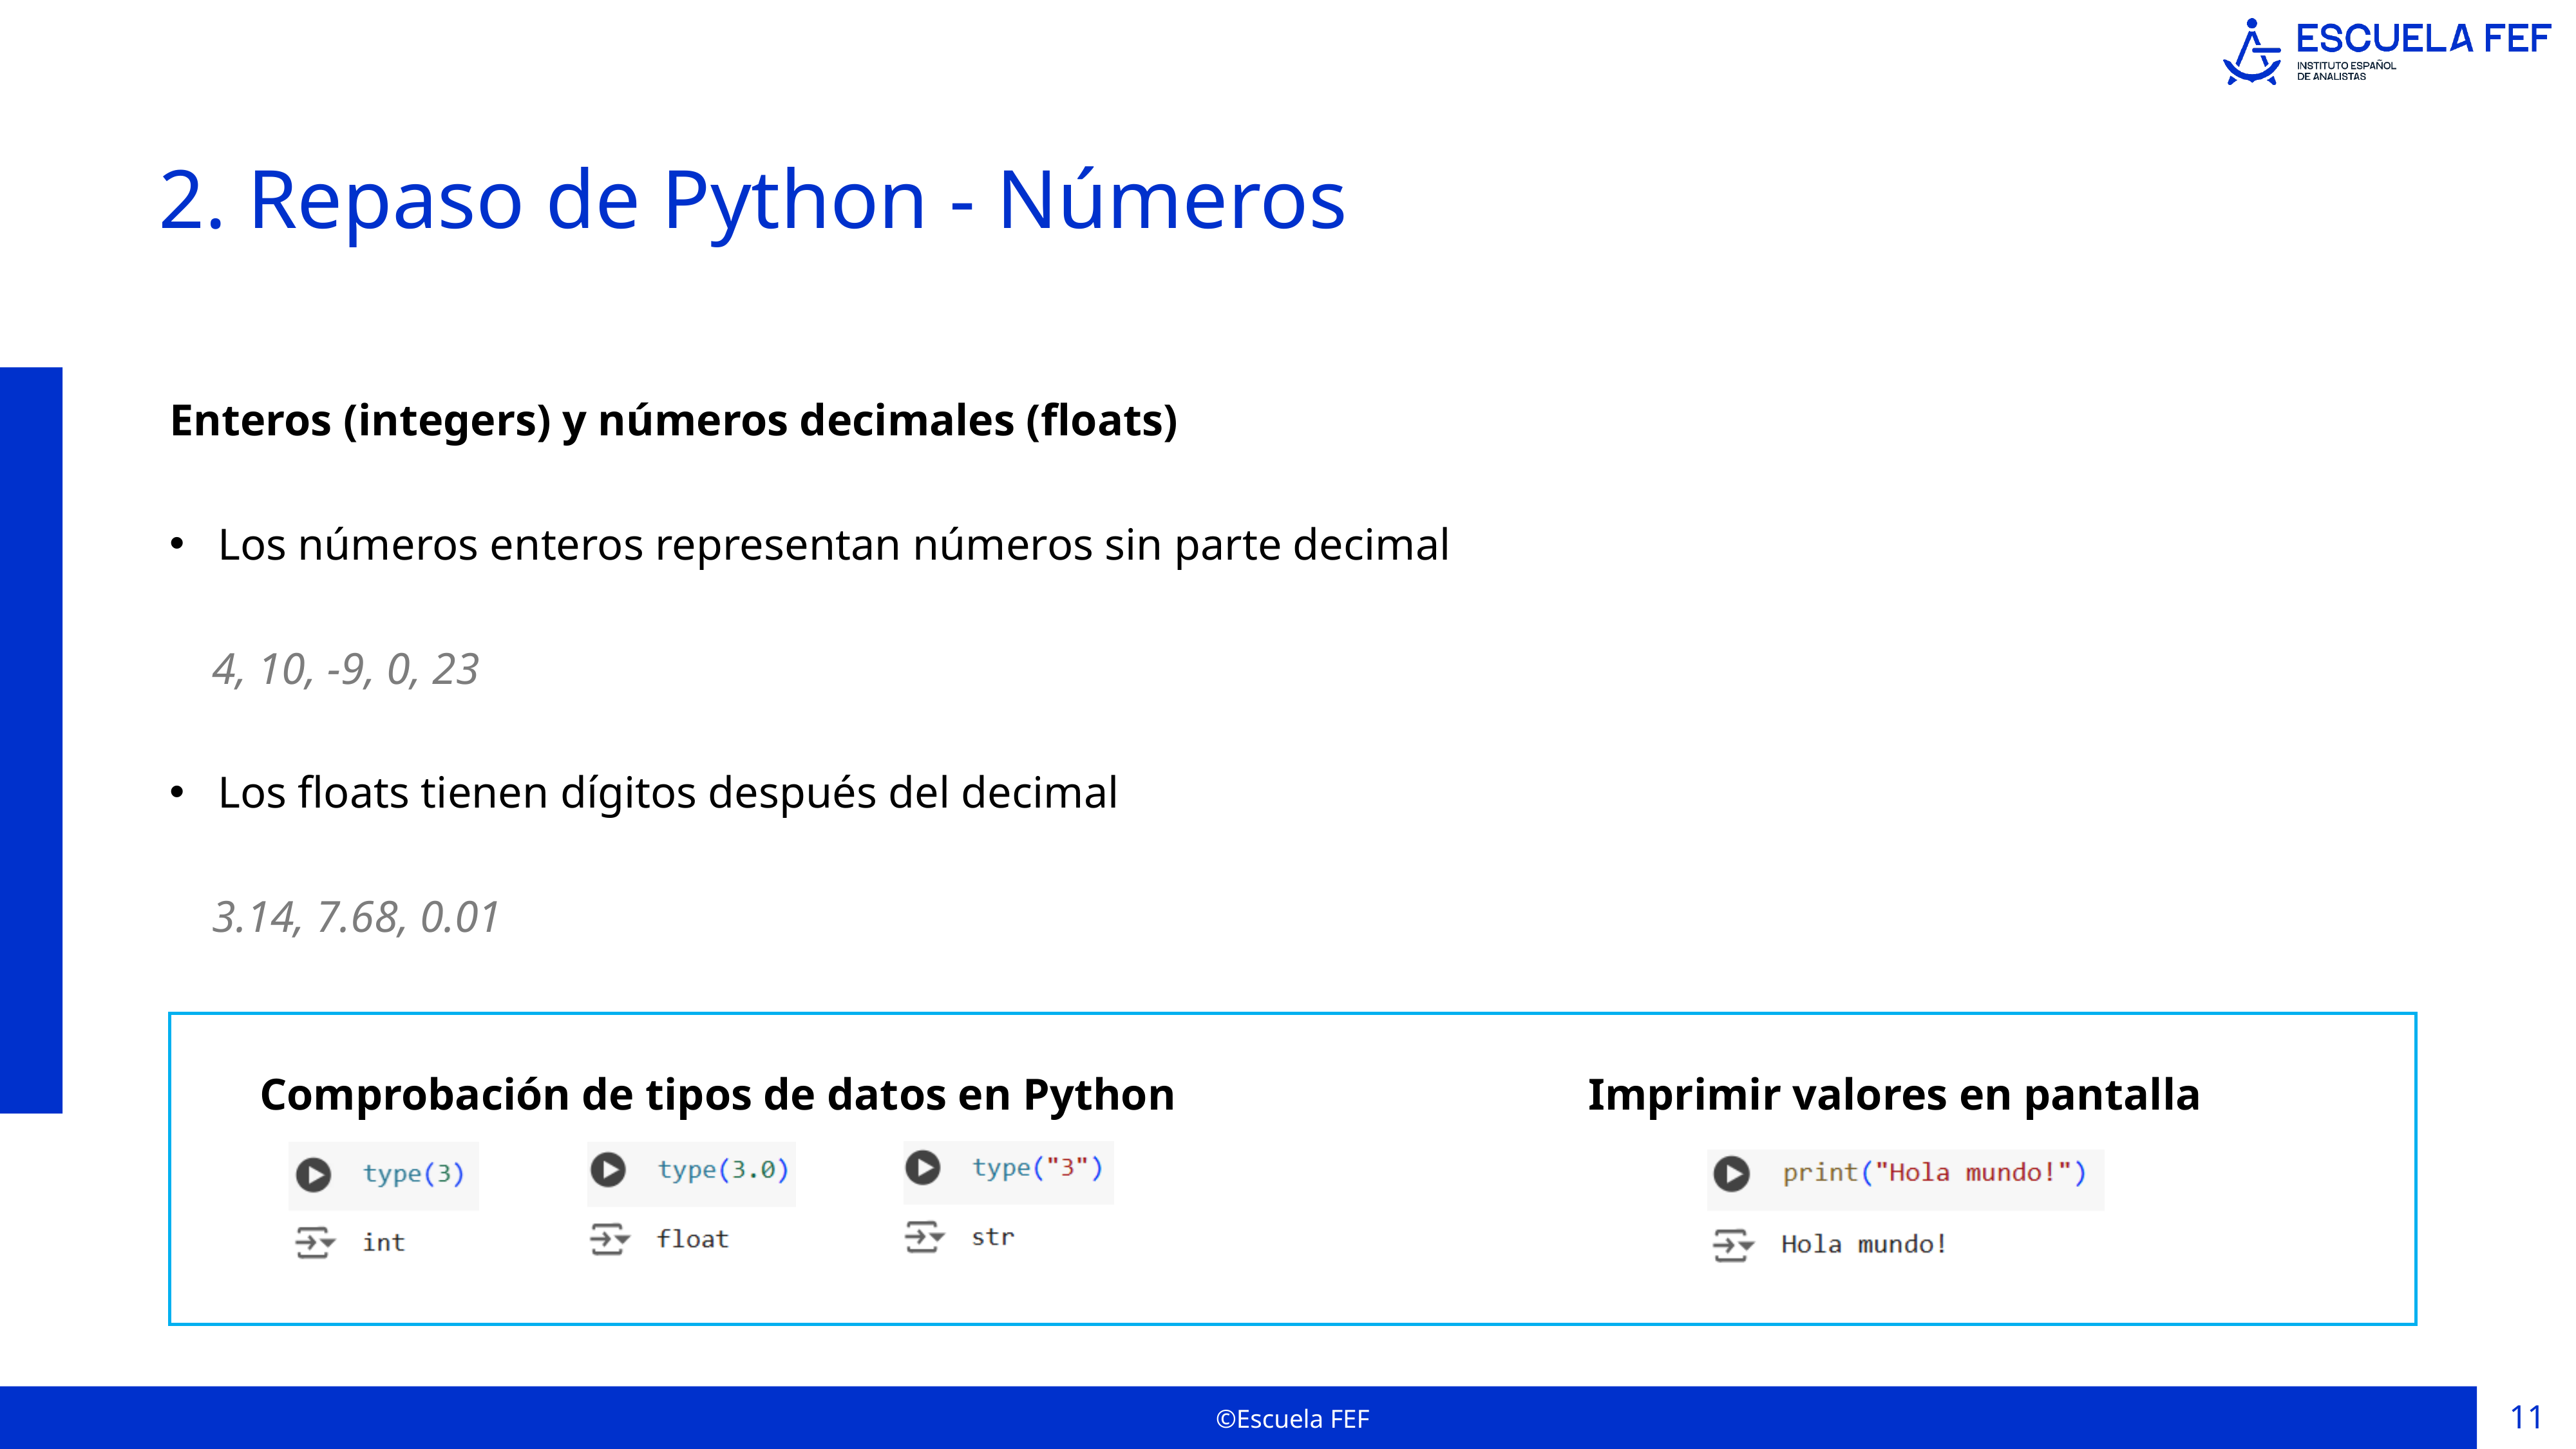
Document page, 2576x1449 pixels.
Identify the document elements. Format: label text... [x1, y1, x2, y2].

picture [587, 1142, 796, 1271]
picture [289, 1142, 479, 1274]
text_box Imprimir valores en pantalla [1588, 1041, 2378, 1119]
text_box Comprobación de tipos de datos en Python [260, 1041, 1338, 1119]
text_box [0, 367, 63, 1114]
text_box Enteros (integers) y números decimales (floats) Los números enteros representan números sin parte decimal 4, 10, -9, 0, 23 Los floats tienen dígitos después del decimal 3.14, 7.68, 0.01 [169, 366, 2439, 1032]
picture [904, 1141, 1114, 1266]
picture [1707, 1149, 2105, 1274]
text_box 2. Repaso de Python - Números [149, 142, 1833, 249]
picture [2223, 18, 2552, 85]
text_box [169, 1013, 2416, 1325]
